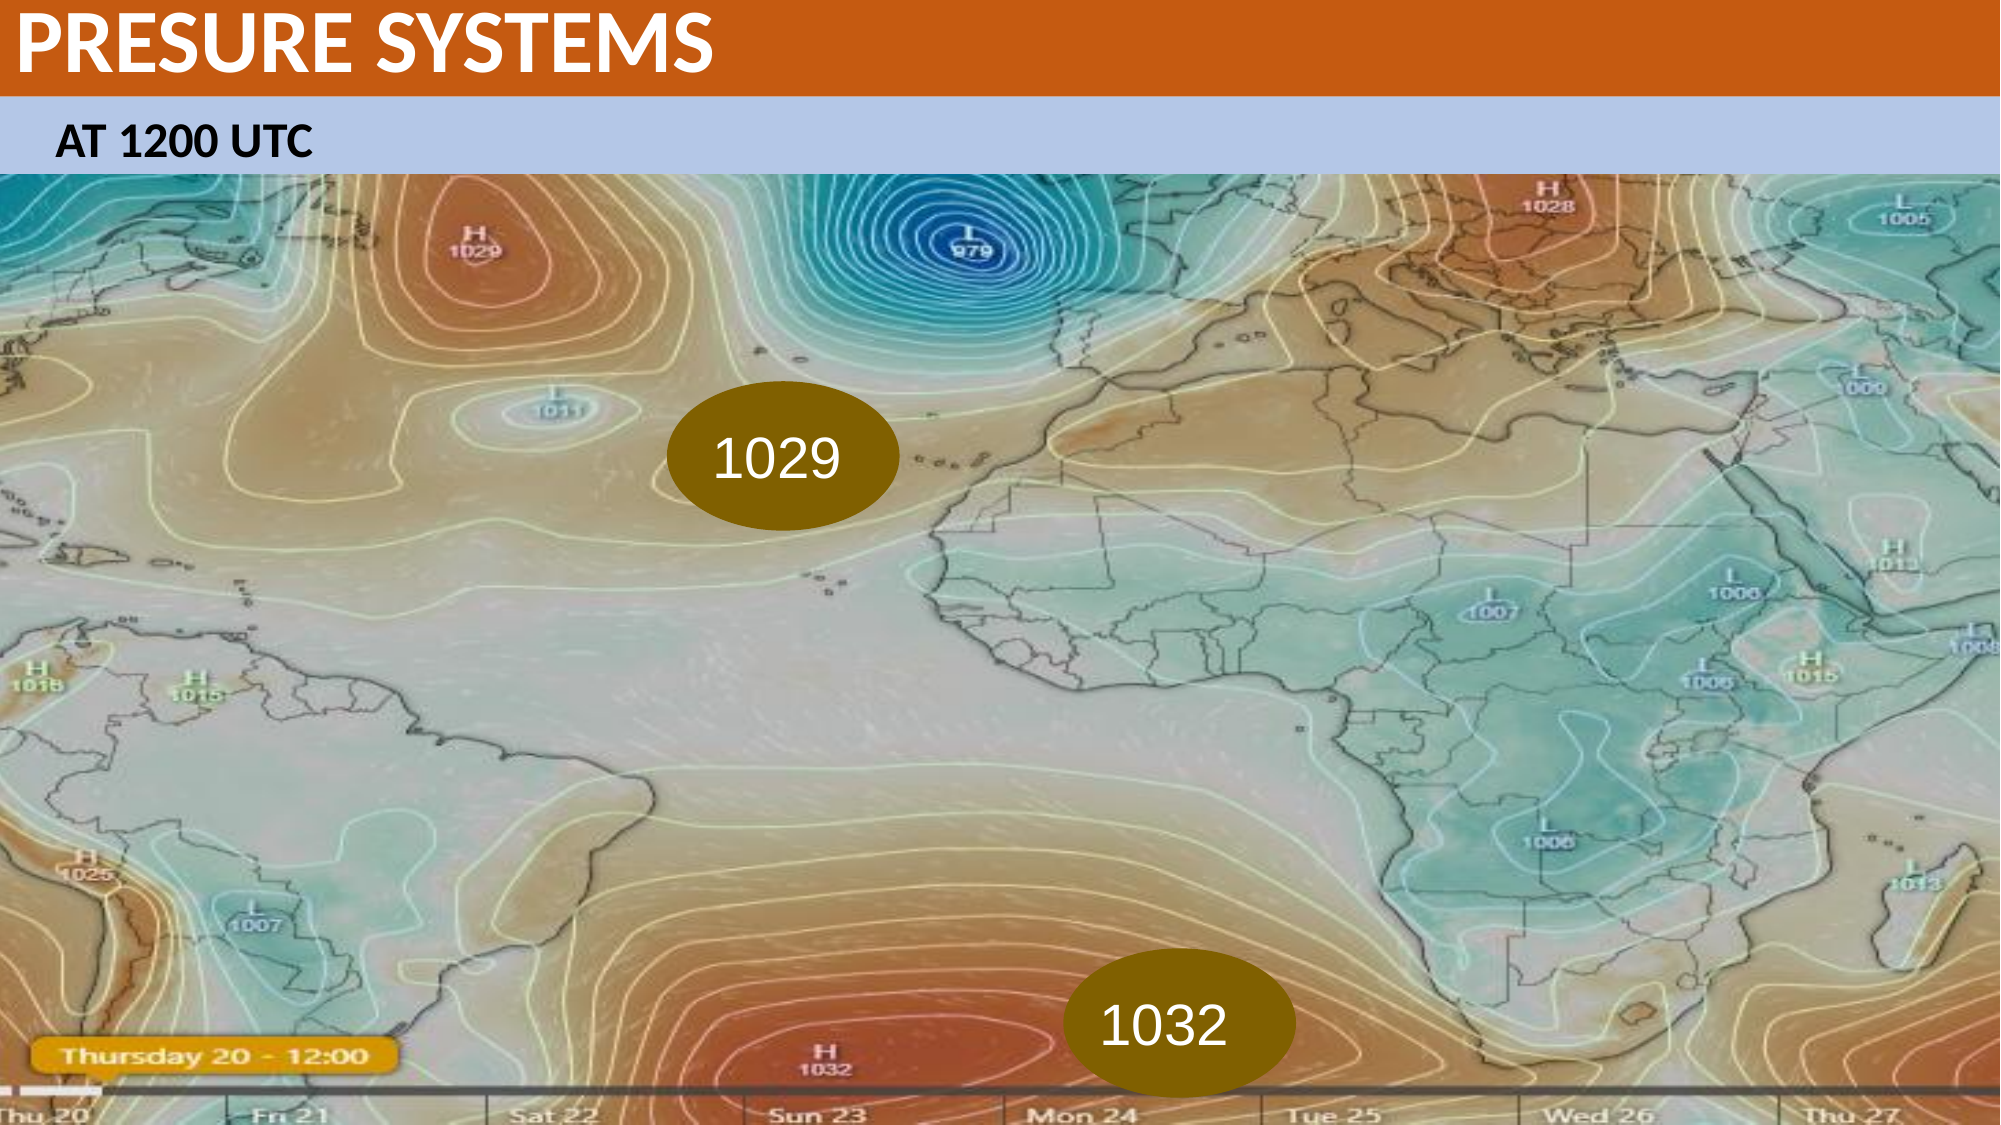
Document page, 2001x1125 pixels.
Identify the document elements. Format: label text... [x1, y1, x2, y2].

title PRESURE SYSTEMS [0, 0, 2000, 96]
picture [0, 174, 2000, 1125]
list AT 1200 UTC [0, 96, 2000, 173]
